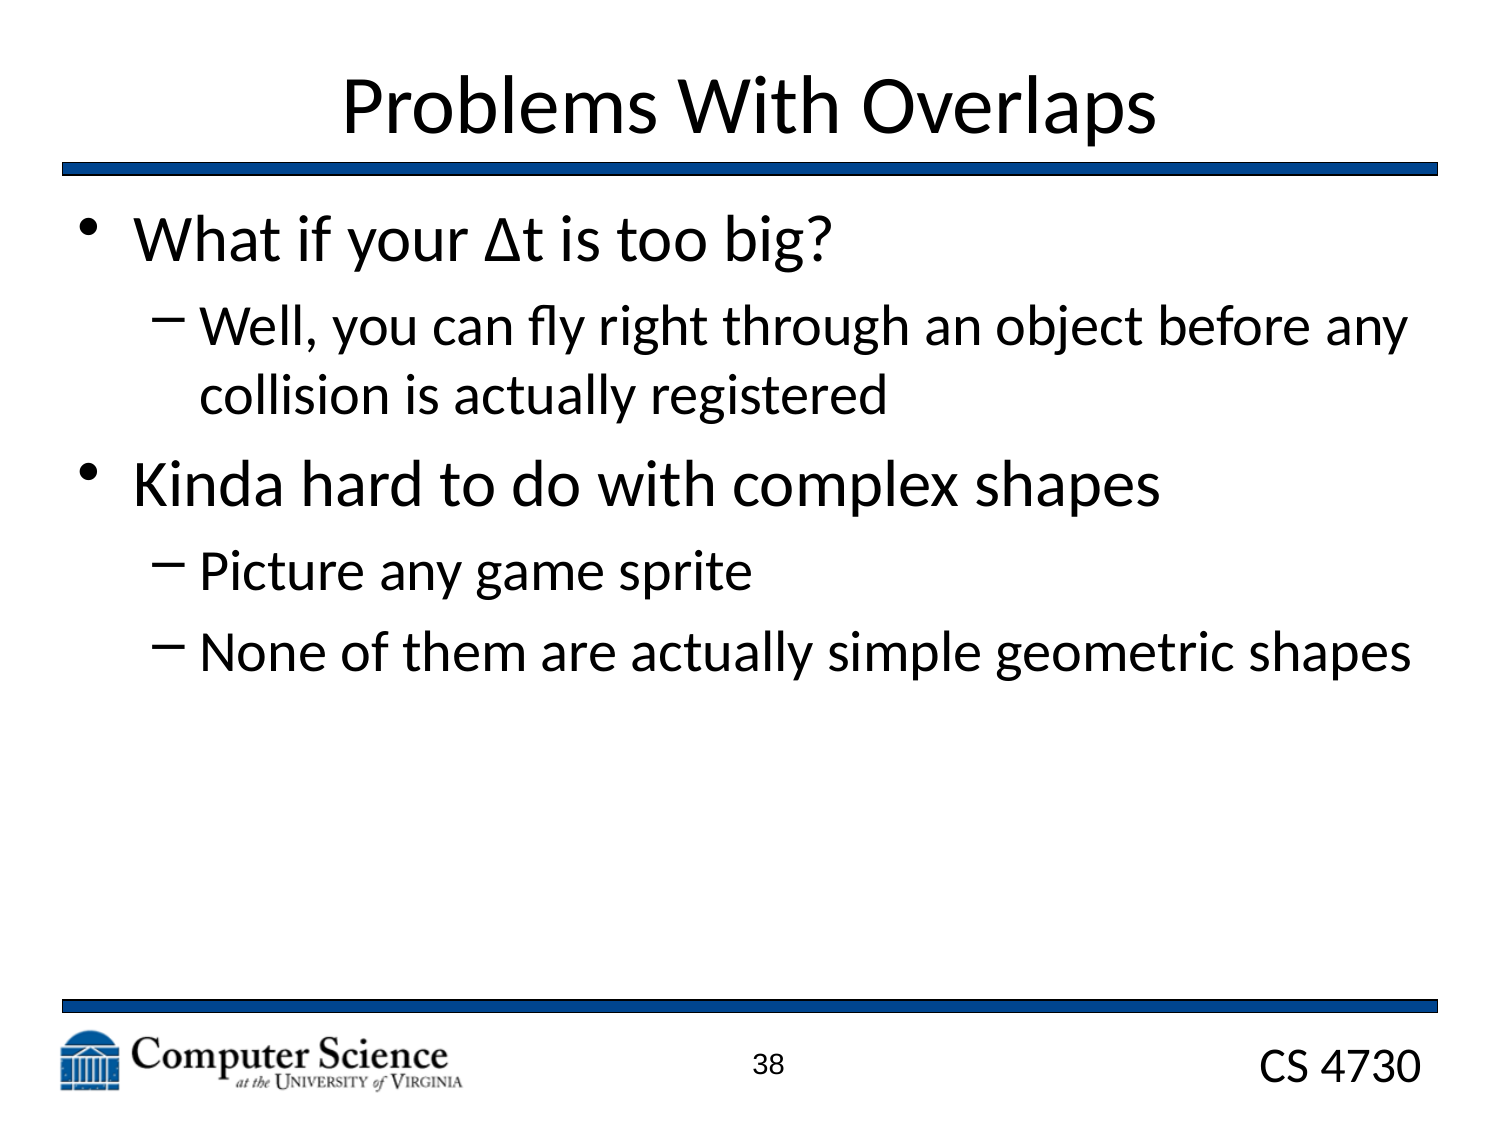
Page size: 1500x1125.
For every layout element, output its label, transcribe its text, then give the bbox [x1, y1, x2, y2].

title Problems With Overlaps [62, 49, 1438, 151]
list What if your Δt is too big? Well, you can fly right through an object before any collision is actually registered Kinda hard to do with complex shapes Picture any game sprite None of them are actually simple geometric shapes [62, 187, 1438, 1001]
picture [50, 1024, 472, 1101]
footer 38 [512, 1037, 1026, 1088]
